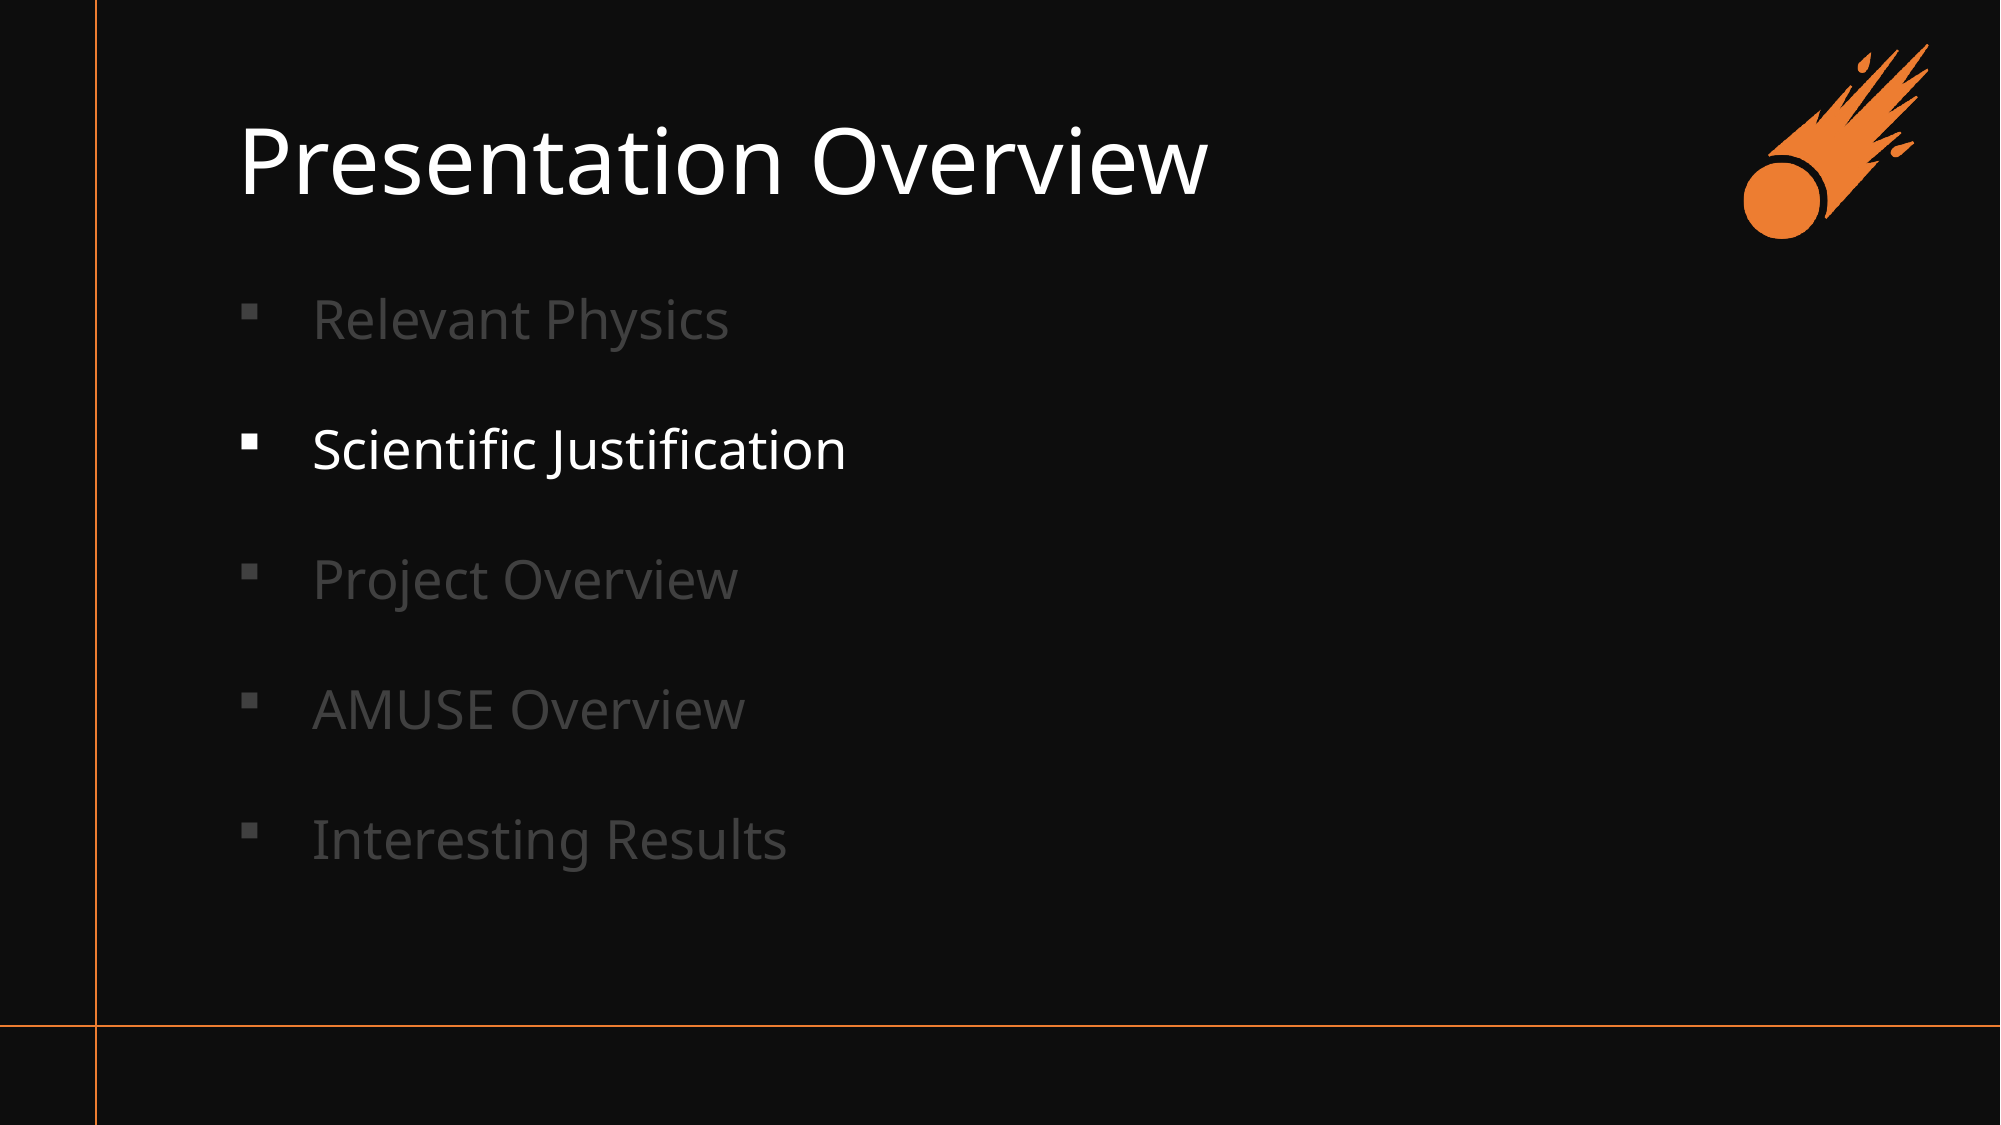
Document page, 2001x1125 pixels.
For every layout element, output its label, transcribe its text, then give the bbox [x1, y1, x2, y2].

text_box [97, 0, 2000, 1025]
text_box [0, 1027, 95, 1125]
picture [1716, 21, 1955, 260]
text_box Relevant Physics Scientific Justification Project Overview AMUSE Overview Interesting Results [222, 278, 1249, 943]
title Presentation Overview [222, 43, 1547, 222]
text_box [97, 1027, 2000, 1125]
text_box [0, 0, 95, 1025]
